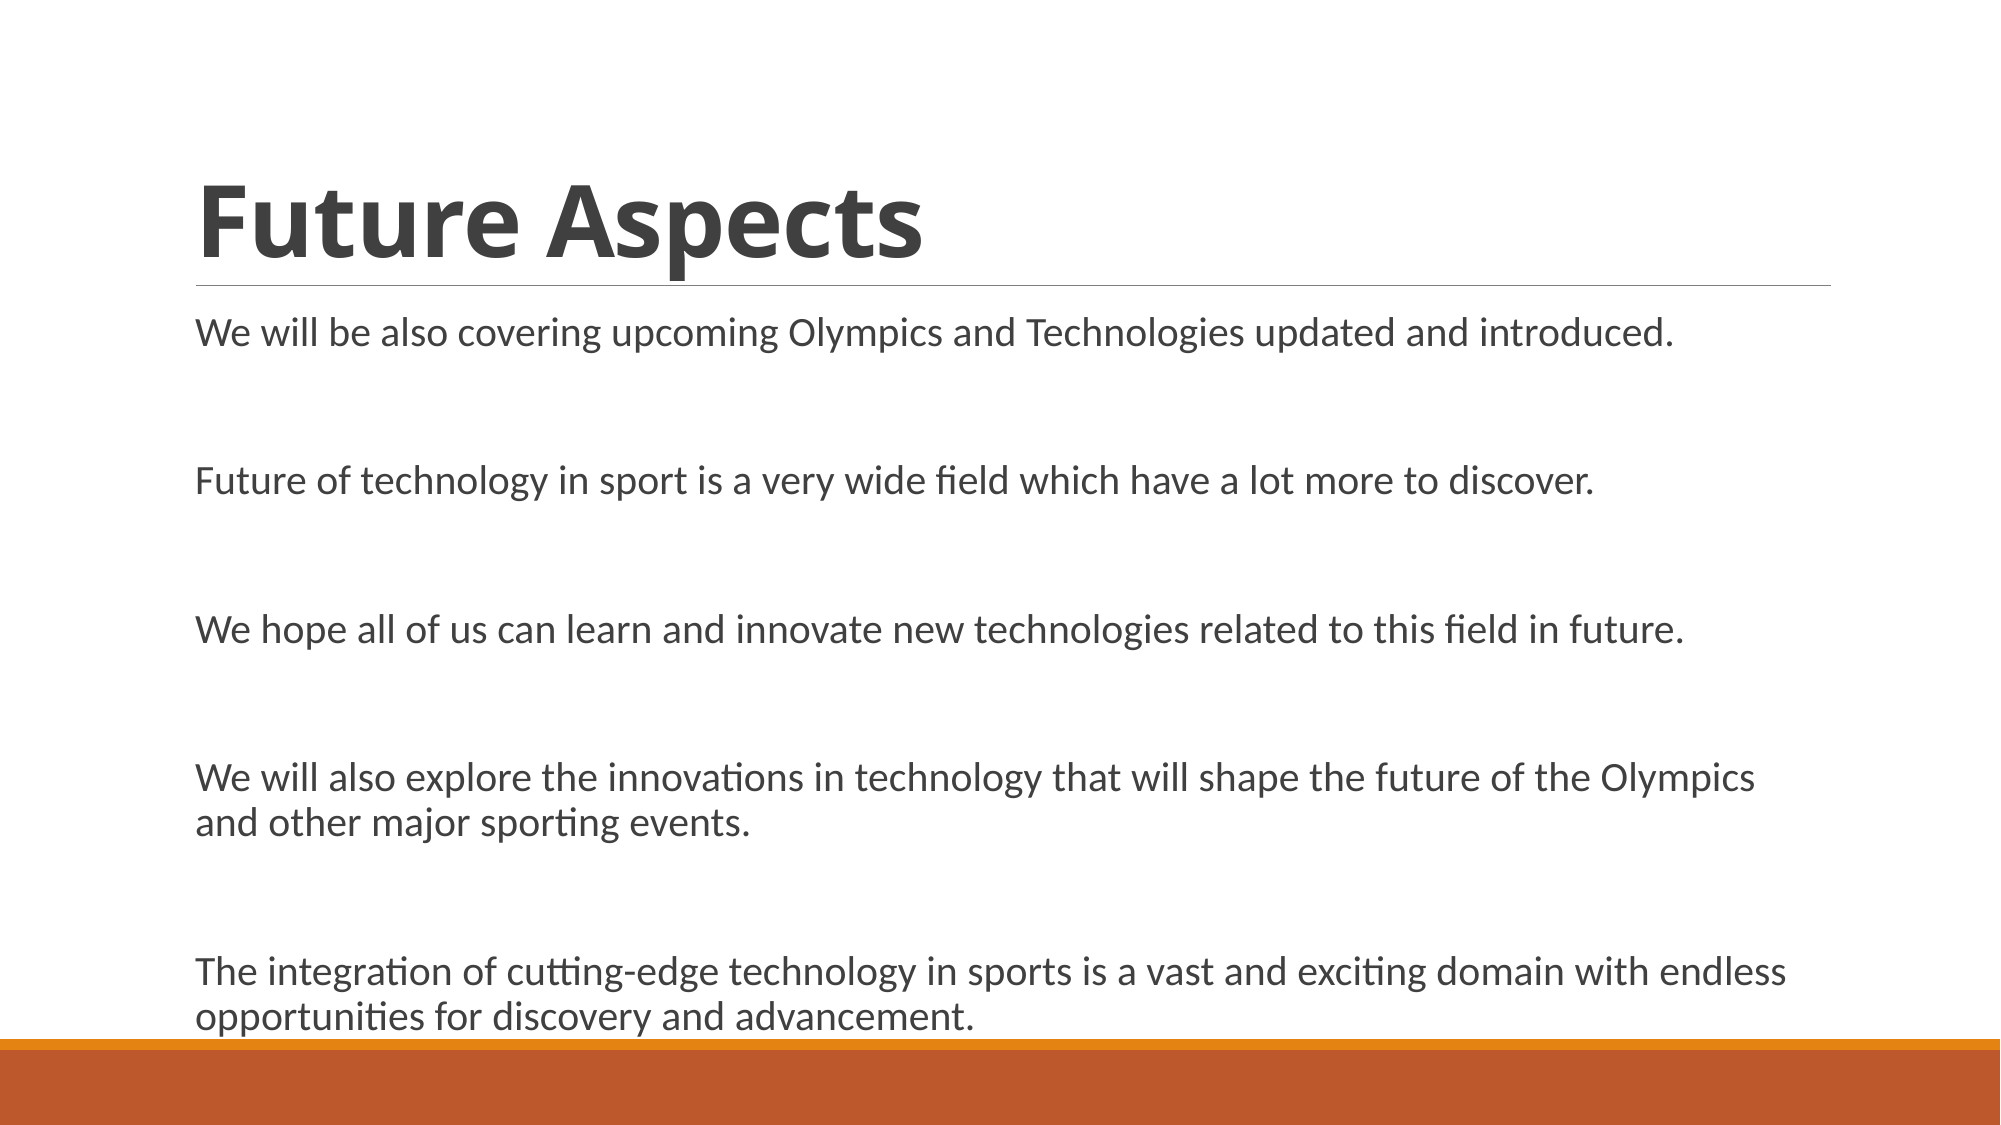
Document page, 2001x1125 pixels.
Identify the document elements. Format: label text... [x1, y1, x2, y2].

list We will be also covering upcoming Olympics and Technologies updated and introduced. Future of technology in sport is a very wide field which have a lot more to discover. We hope all of us can learn and innovate new technologies related to this field in future. We will also explore the innovations in technology that will shape the future of the Olympics and other major sporting events. The integration of cutting-edge technology in sports is a vast and exciting domain with endless opportunities for discovery and advancement. [180, 302, 1830, 1078]
title Future Aspects [180, 47, 1830, 285]
